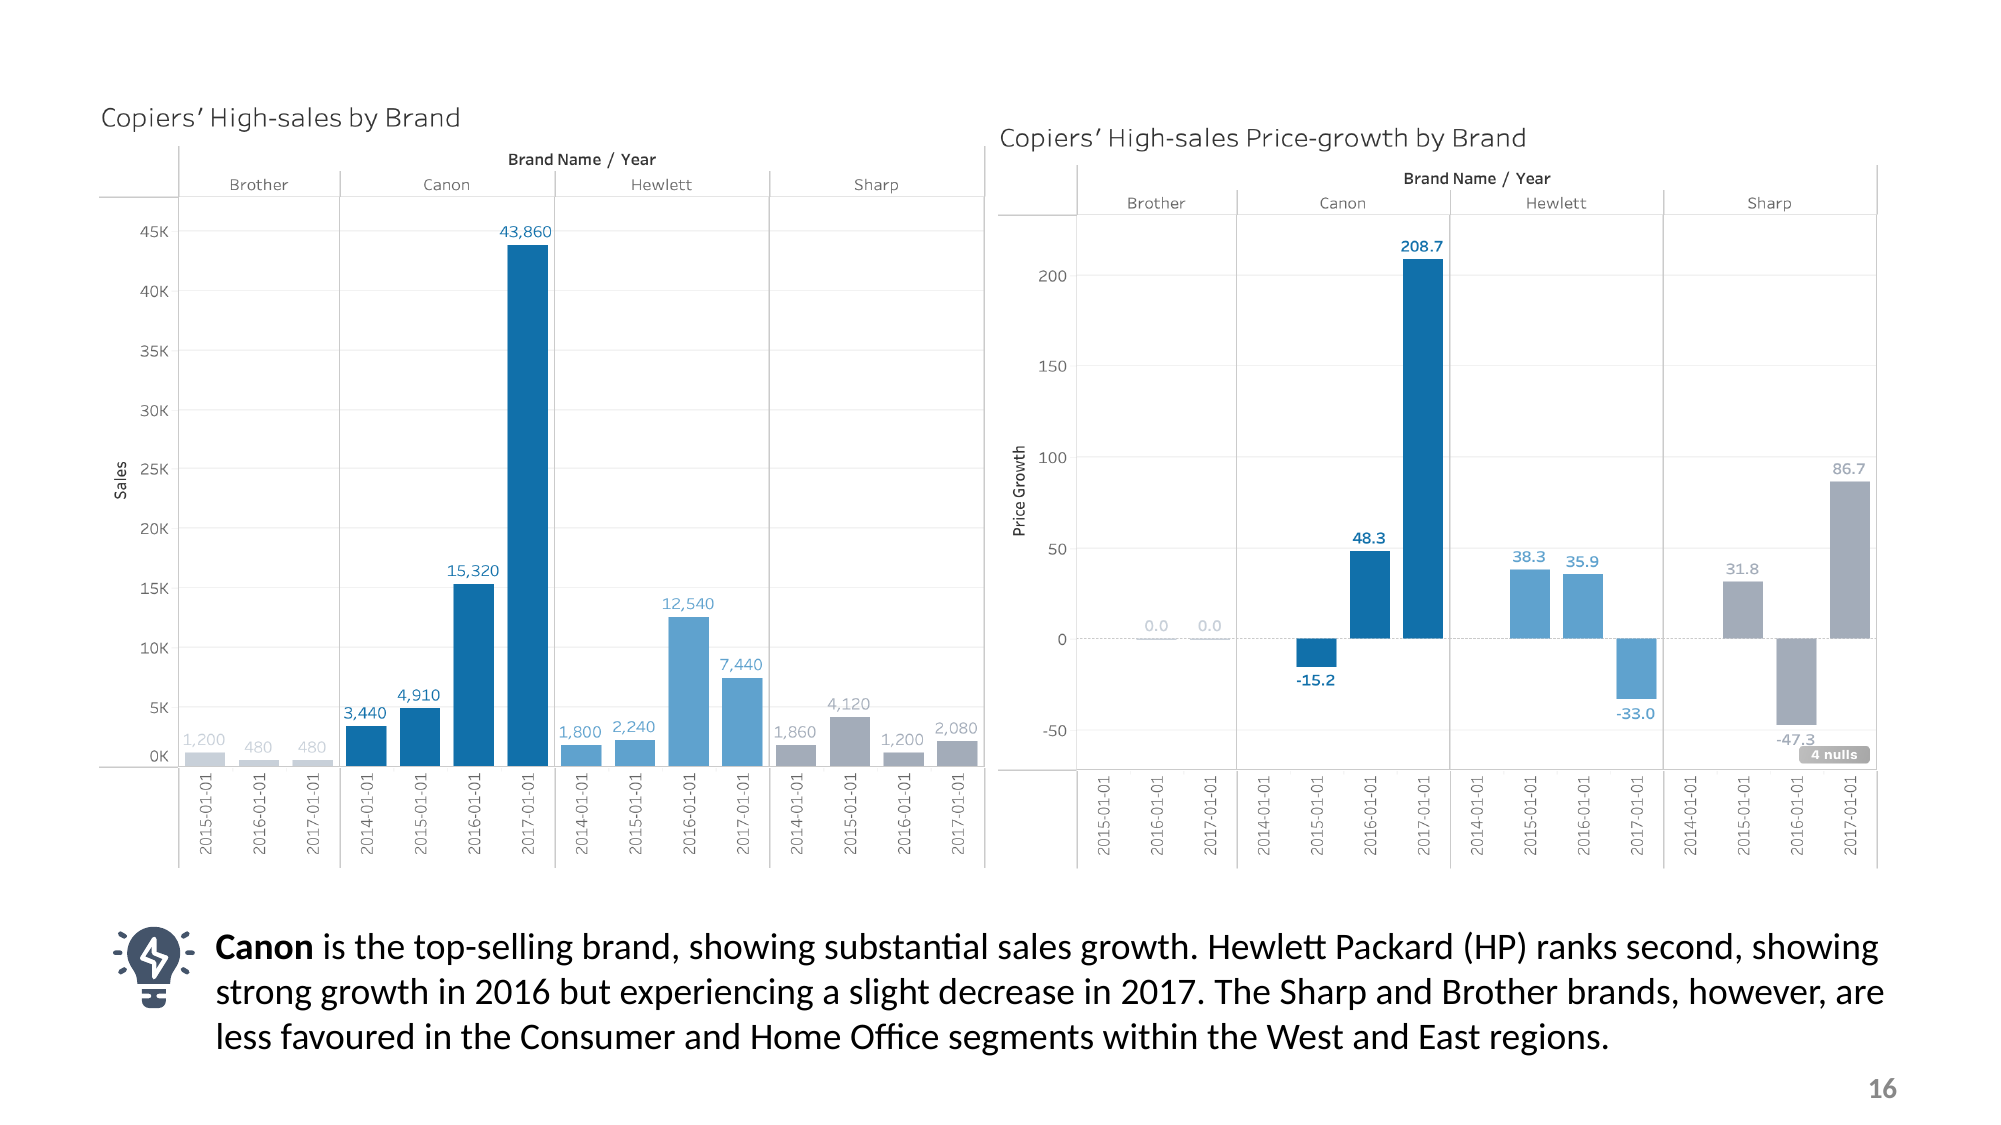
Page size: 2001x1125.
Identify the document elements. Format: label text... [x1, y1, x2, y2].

text_box ‹#› [912, 1061, 1913, 1112]
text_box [111, 926, 196, 1009]
text_box Canon is the top-selling brand, showing substantial sales growth. Hewlett Packard (HP) ranks second, showing strong growth in 2016 but experiencing a slight decrease in 2017. The Sharp and Brother brands, however, are less favoured in the Consumer and Home Office segments within the West and East regions. [195, 921, 1949, 1125]
picture [92, 86, 1893, 878]
